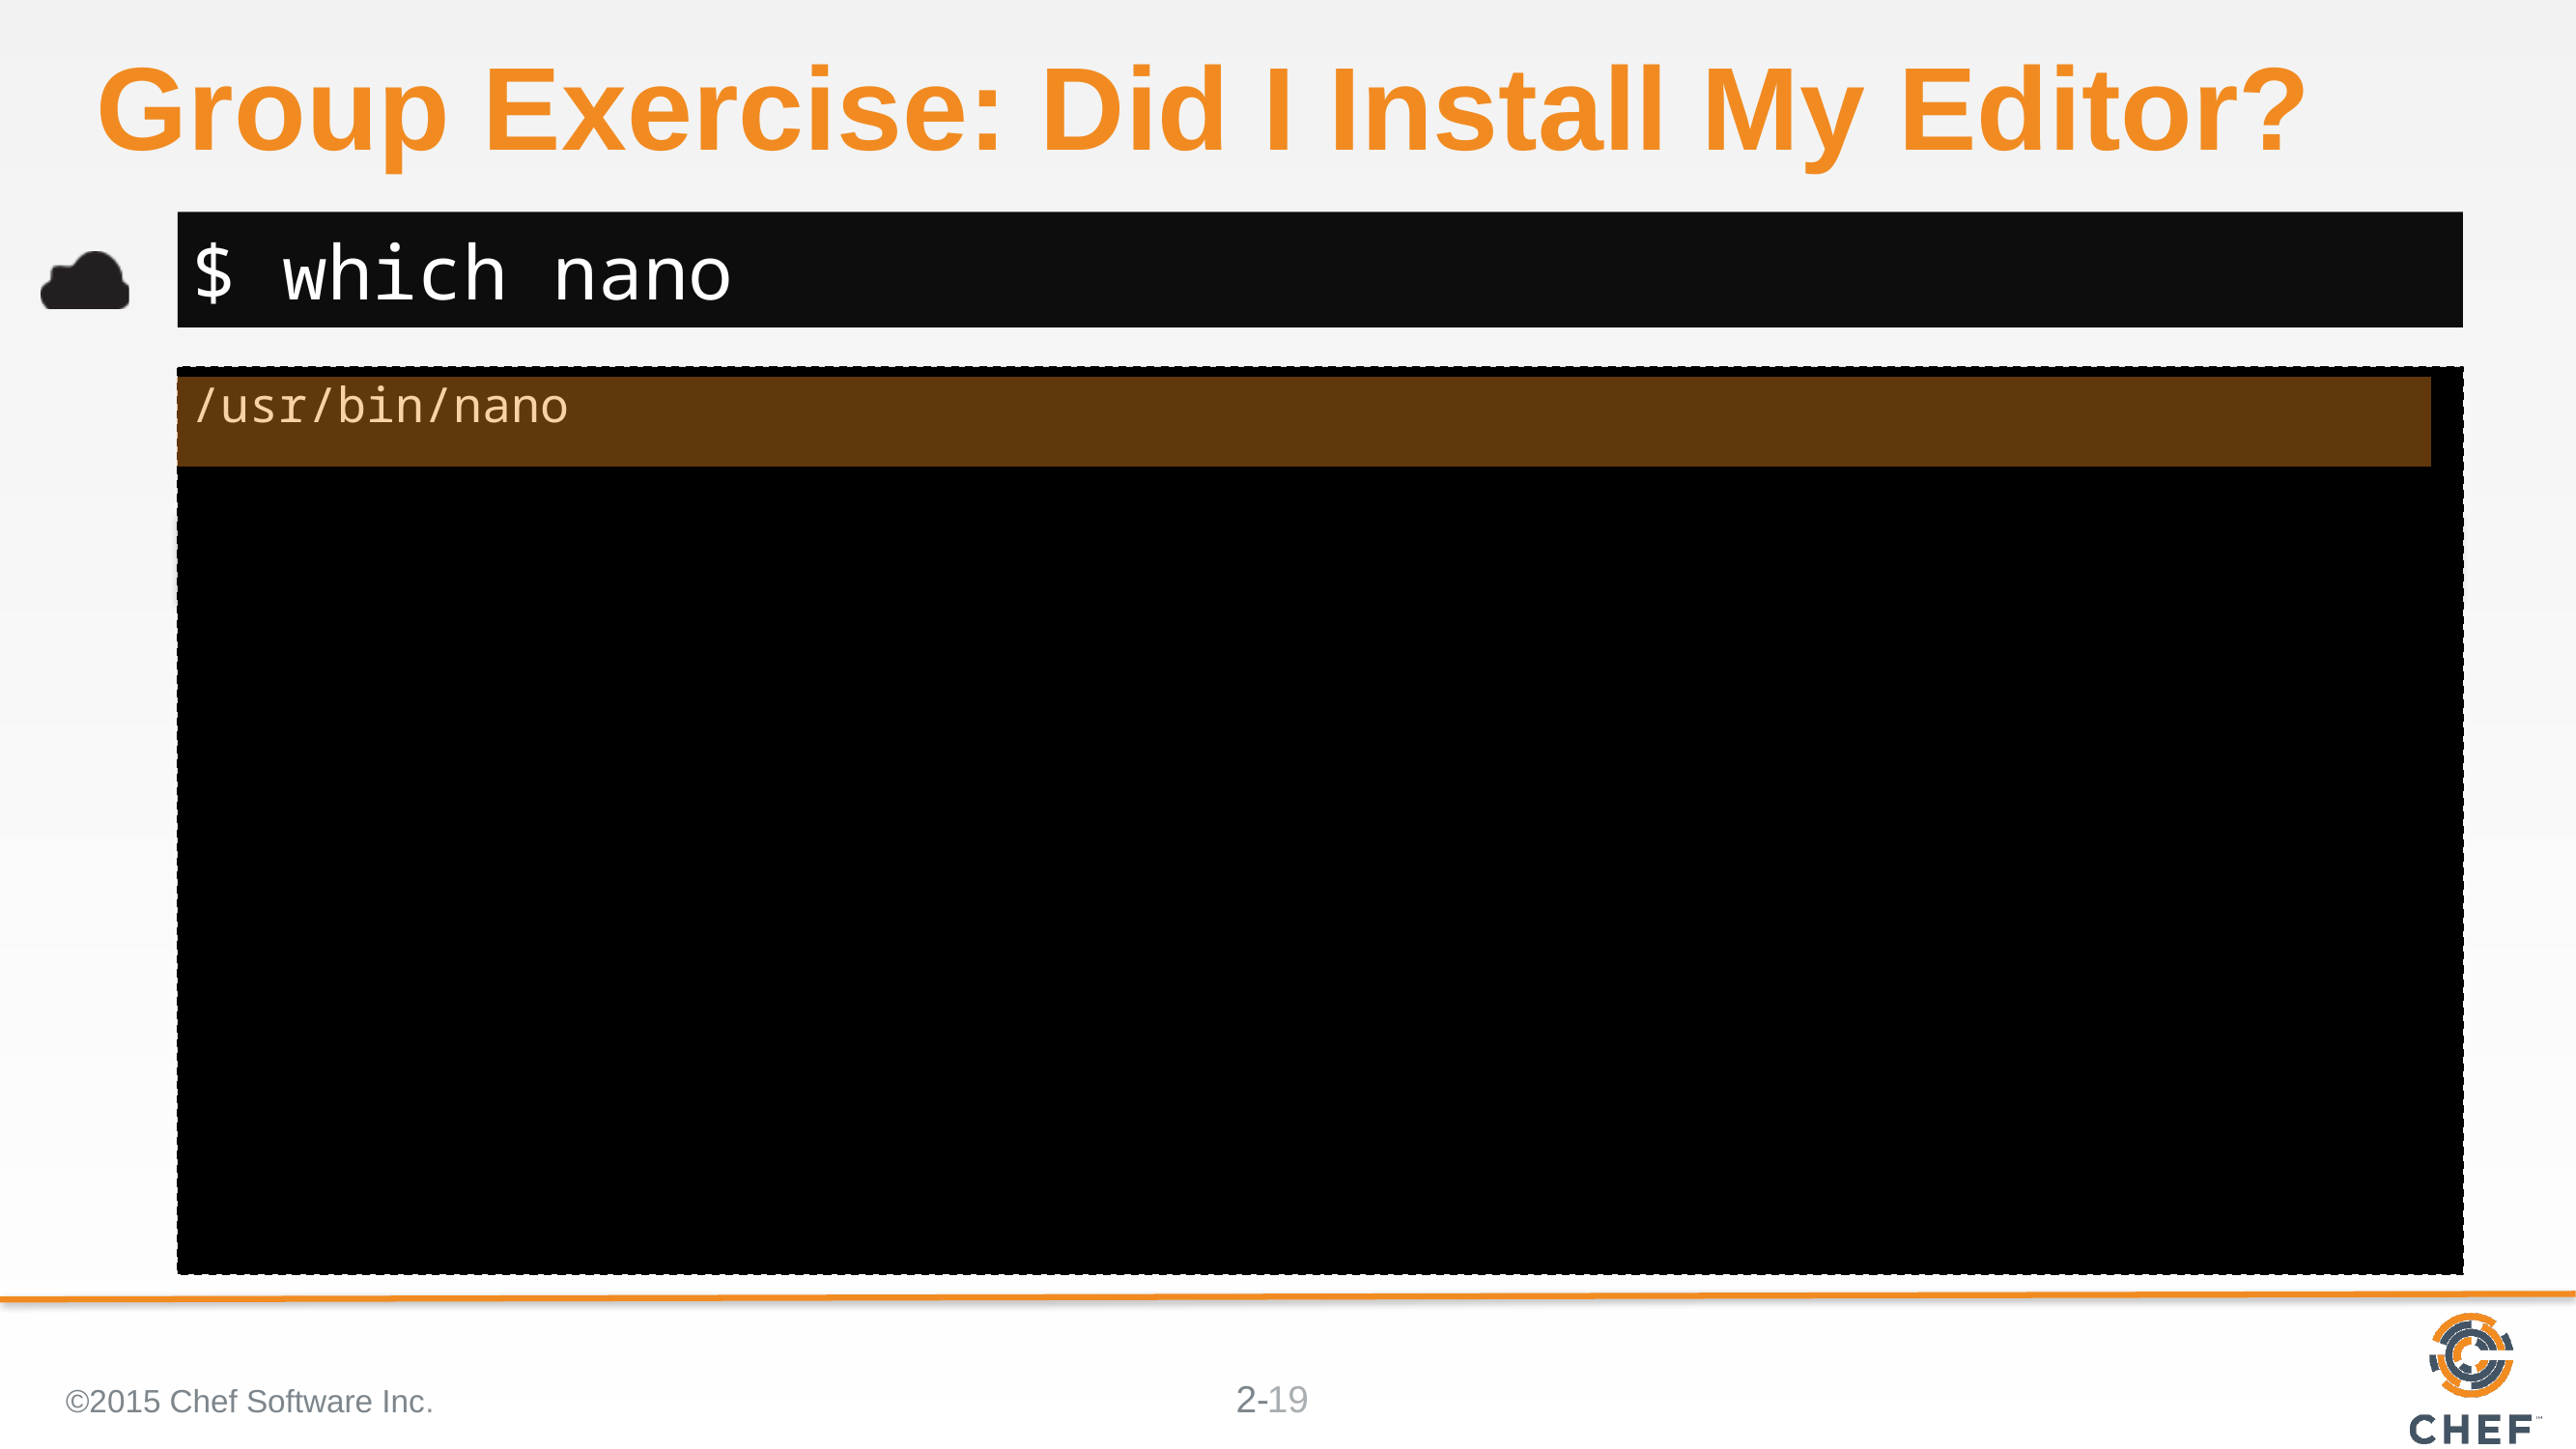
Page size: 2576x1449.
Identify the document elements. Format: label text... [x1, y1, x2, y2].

list /usr/bin/nano [177, 366, 2464, 1275]
list $ which nano [177, 212, 2463, 327]
slide_number 19 [998, 1359, 1578, 1437]
footer ©2015 Chef Software Inc. [51, 1359, 952, 1440]
picture [2399, 1297, 2550, 1449]
title Group Exercise: Did I Install My Editor? [96, 48, 2463, 180]
picture [177, 377, 2431, 467]
